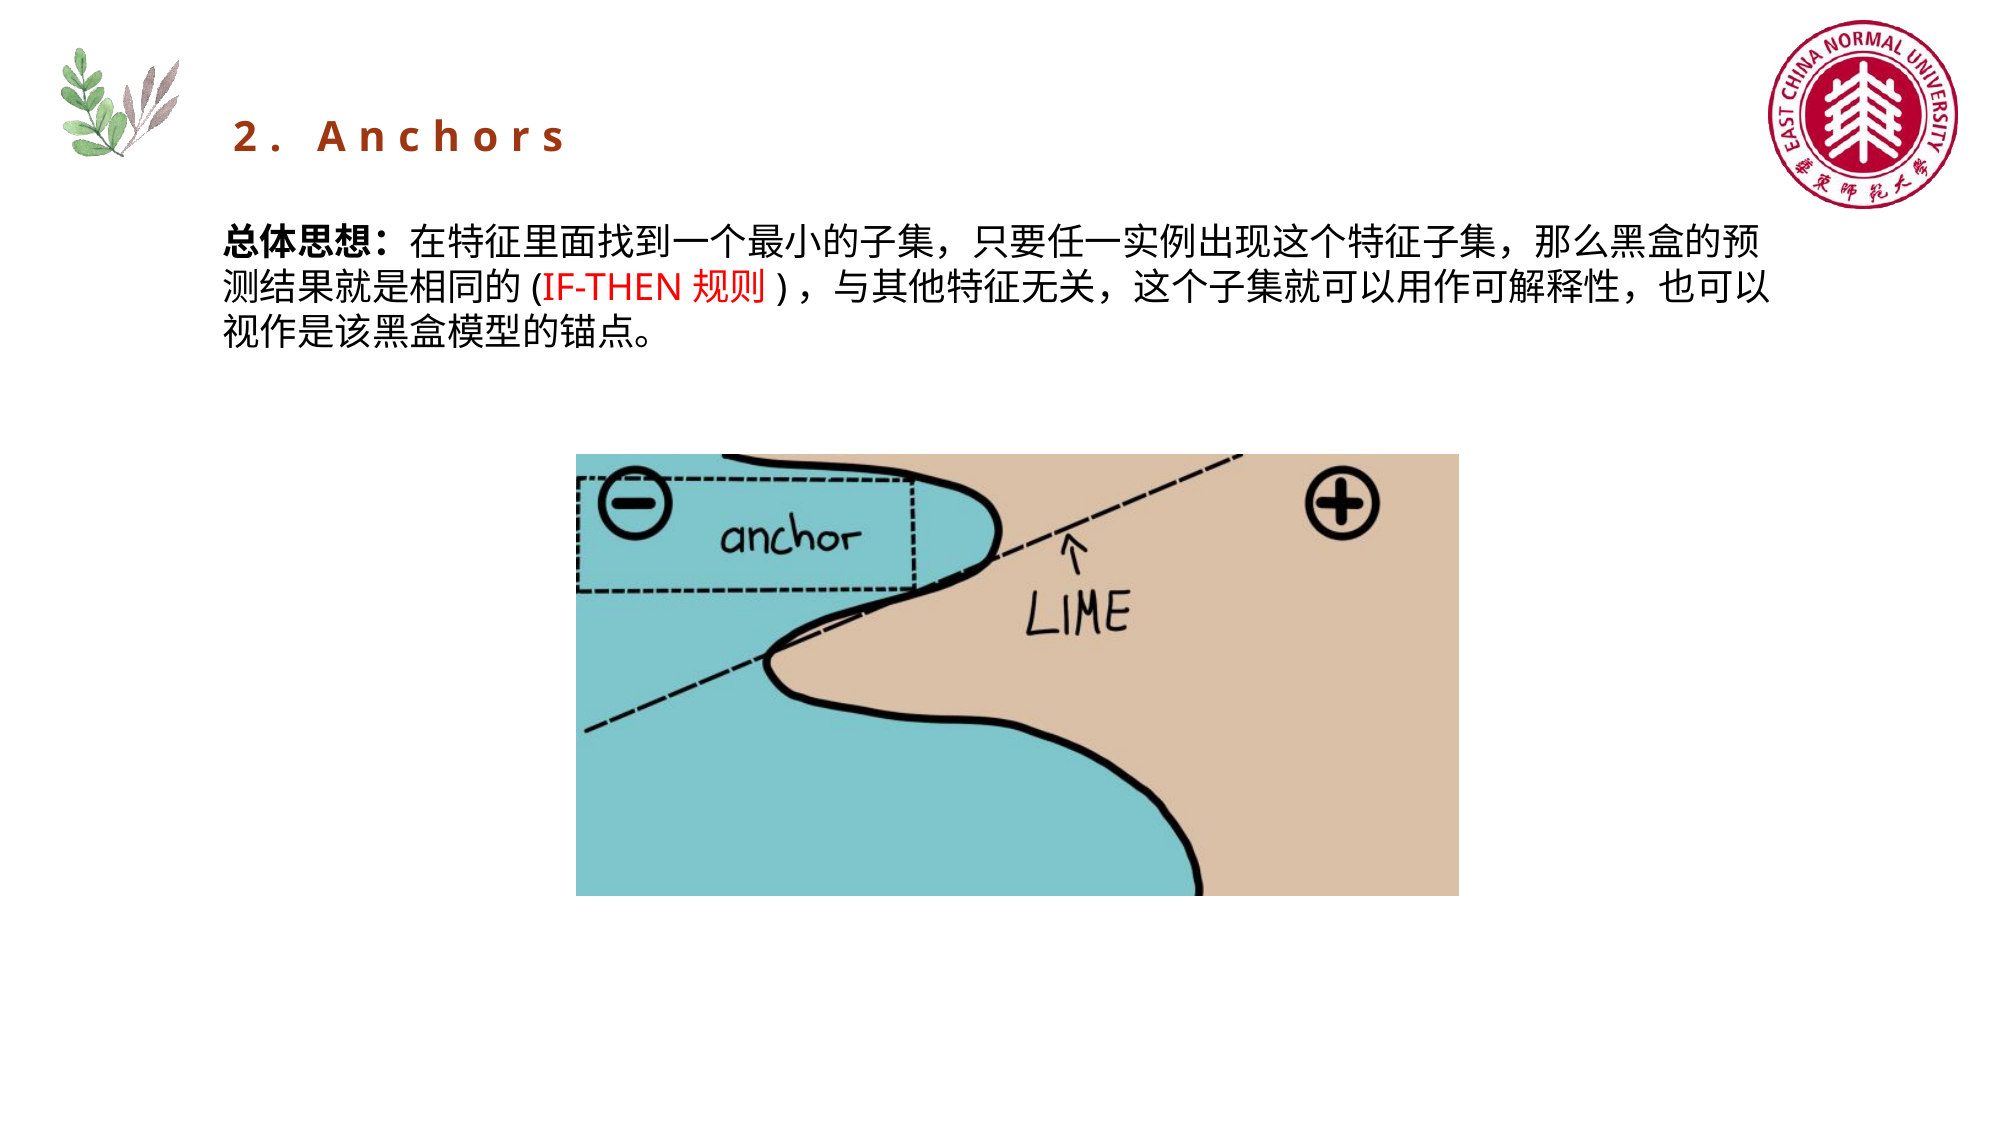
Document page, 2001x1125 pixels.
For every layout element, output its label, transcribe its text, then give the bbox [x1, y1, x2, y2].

picture [576, 454, 1459, 896]
picture [1768, 20, 1958, 209]
text_box 2. Anchors [218, 81, 1309, 167]
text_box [61, 46, 179, 160]
text_box 总体思想：在特征里面找到一个最小的子集，只要任一实例出现这个特征子集，那么黑盒的预测结果就是相同的(IF-THEN规则)，与其他特征无关，这个子集就可以用作可解释性，也可以视作是该黑盒模型的锚点。 [207, 210, 1793, 361]
